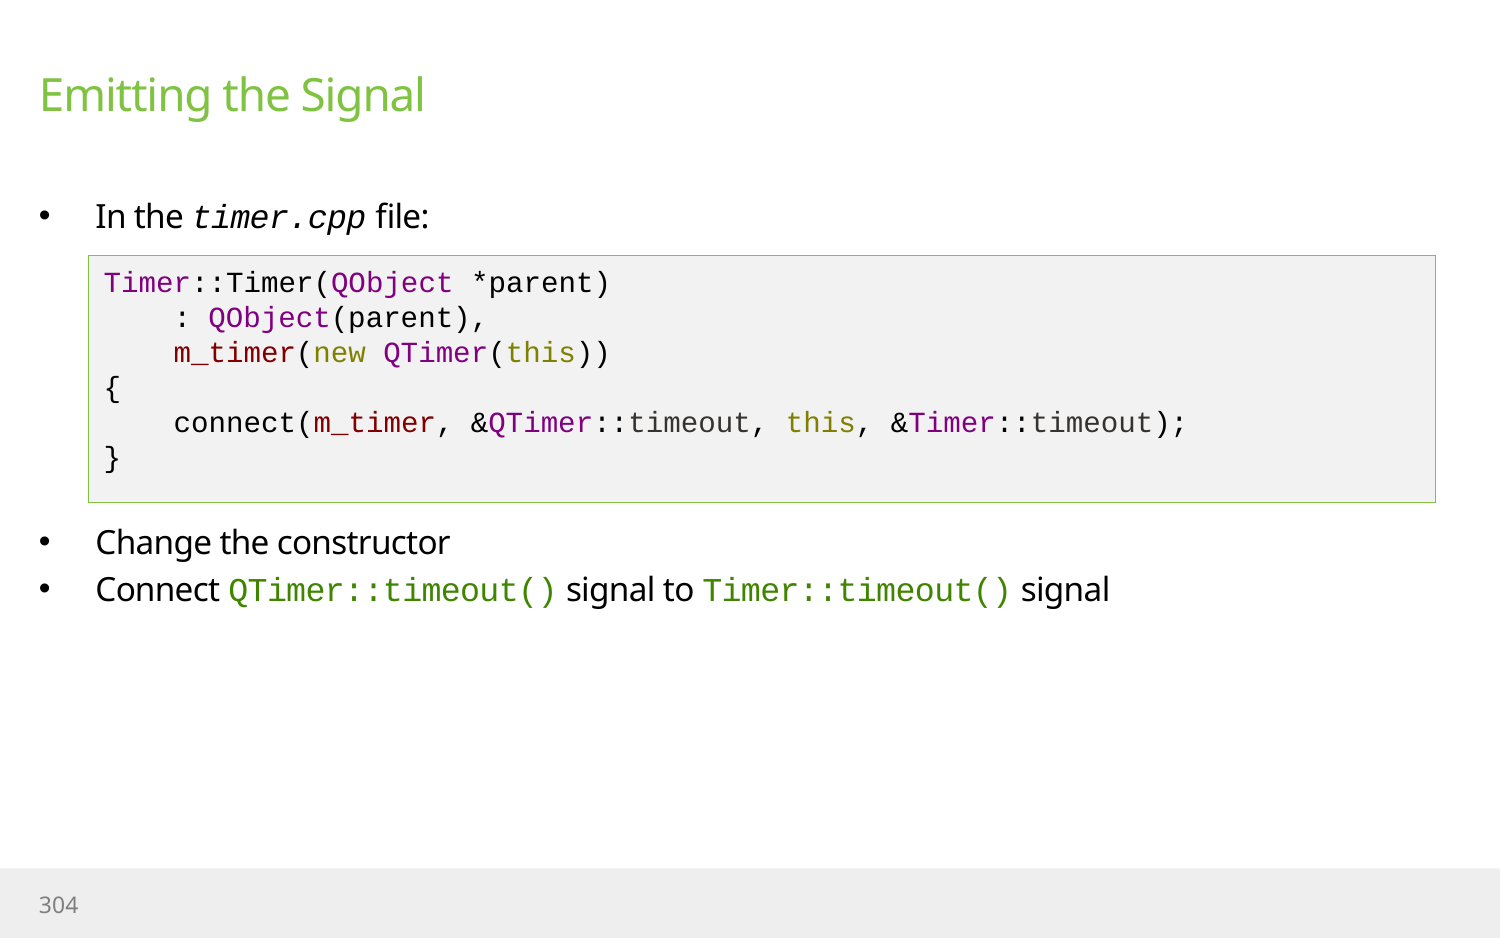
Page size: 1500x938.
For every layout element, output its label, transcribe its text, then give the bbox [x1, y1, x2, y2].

list In the timer.cpp file: Change the constructor Connect QTimer::timeout() signal to Timer::timeout() signal [39, 195, 1272, 862]
title Emitting the Signal [39, 66, 1052, 195]
slide_number 304 [39, 892, 410, 921]
text_box Timer::Timer(QObject *parent) : QObject(parent), m_timer(new QTimer(this)) { connect(m_timer, &QTimer::timeout, this, &Timer::timeout); } [88, 255, 1436, 503]
